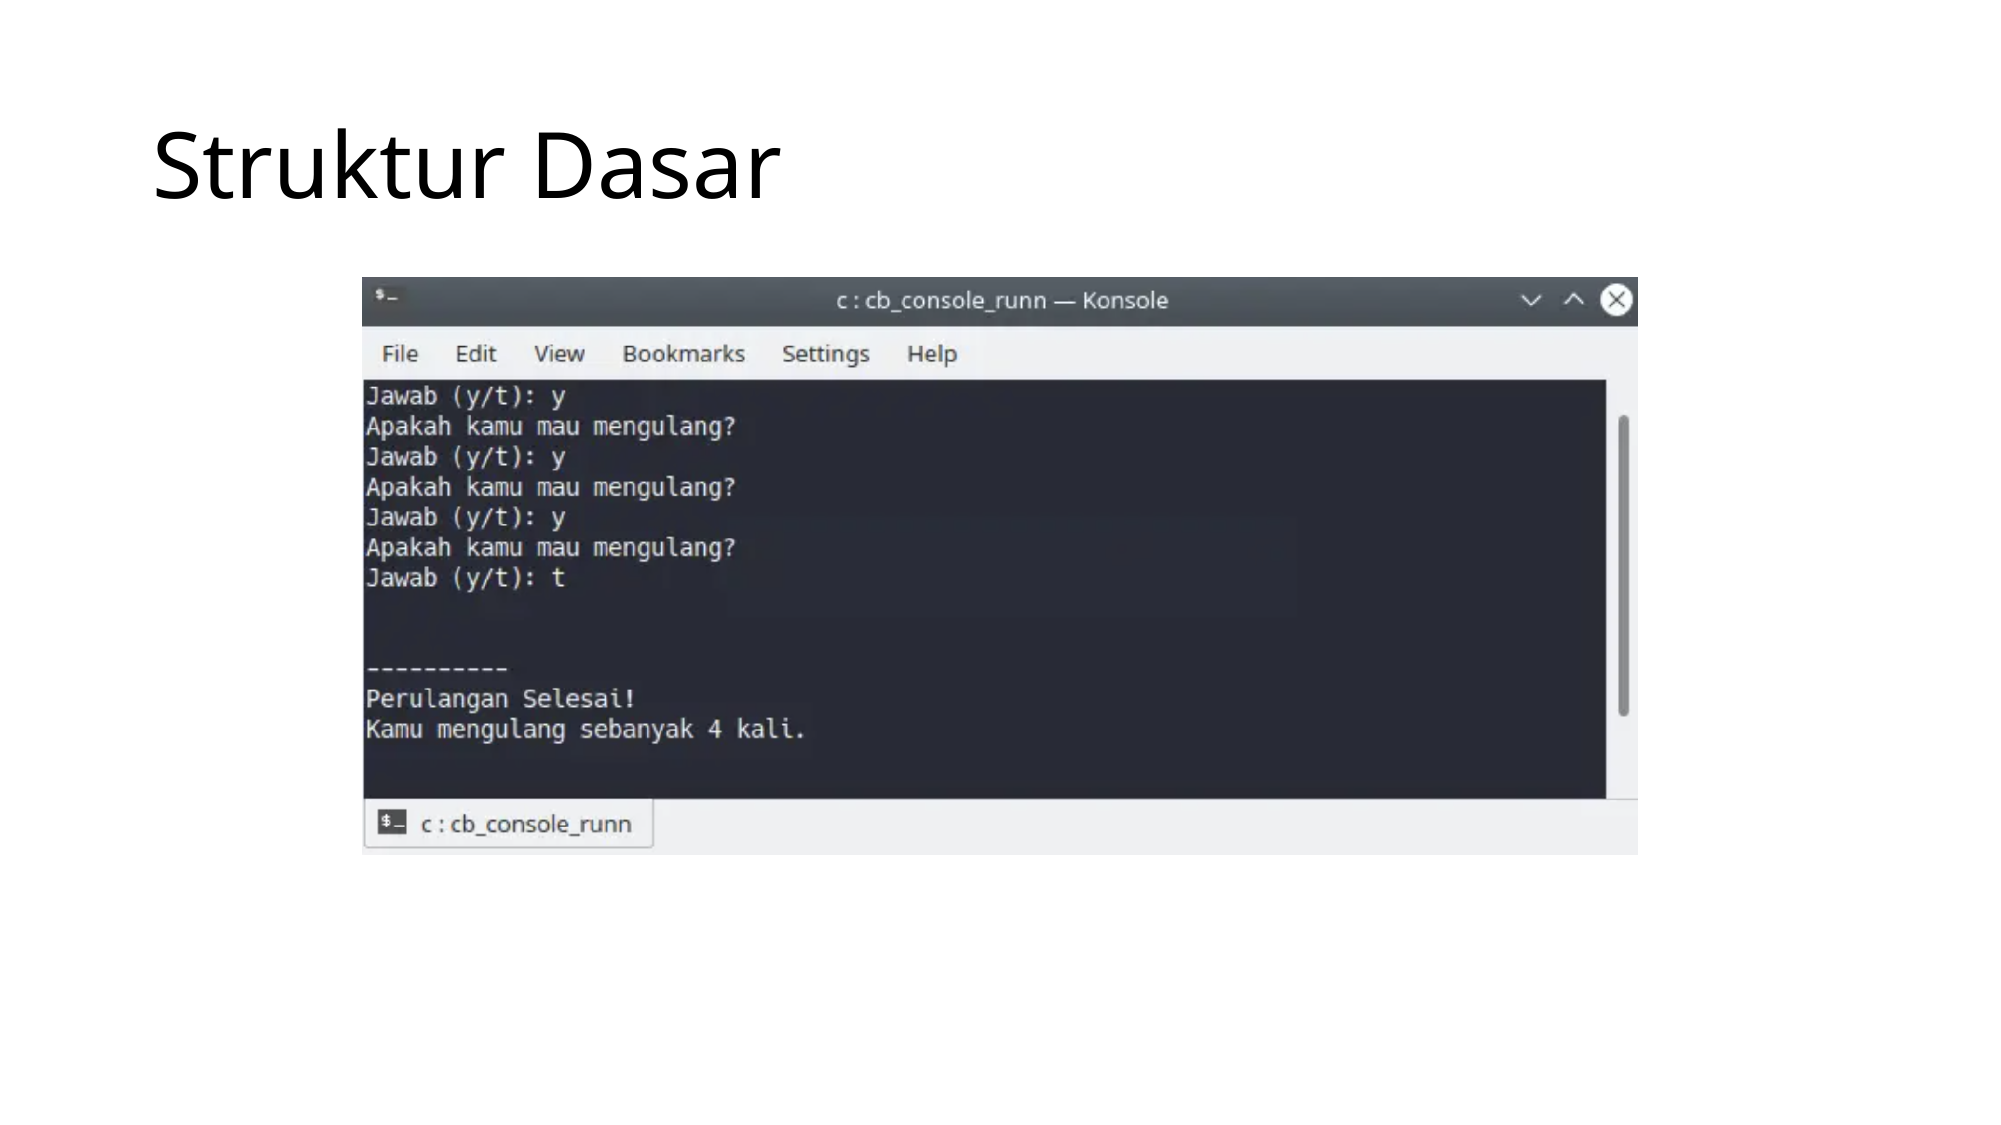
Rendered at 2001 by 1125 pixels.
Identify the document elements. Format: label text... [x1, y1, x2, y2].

picture [361, 276, 1638, 868]
title Struktur Dasar [137, 59, 1863, 278]
